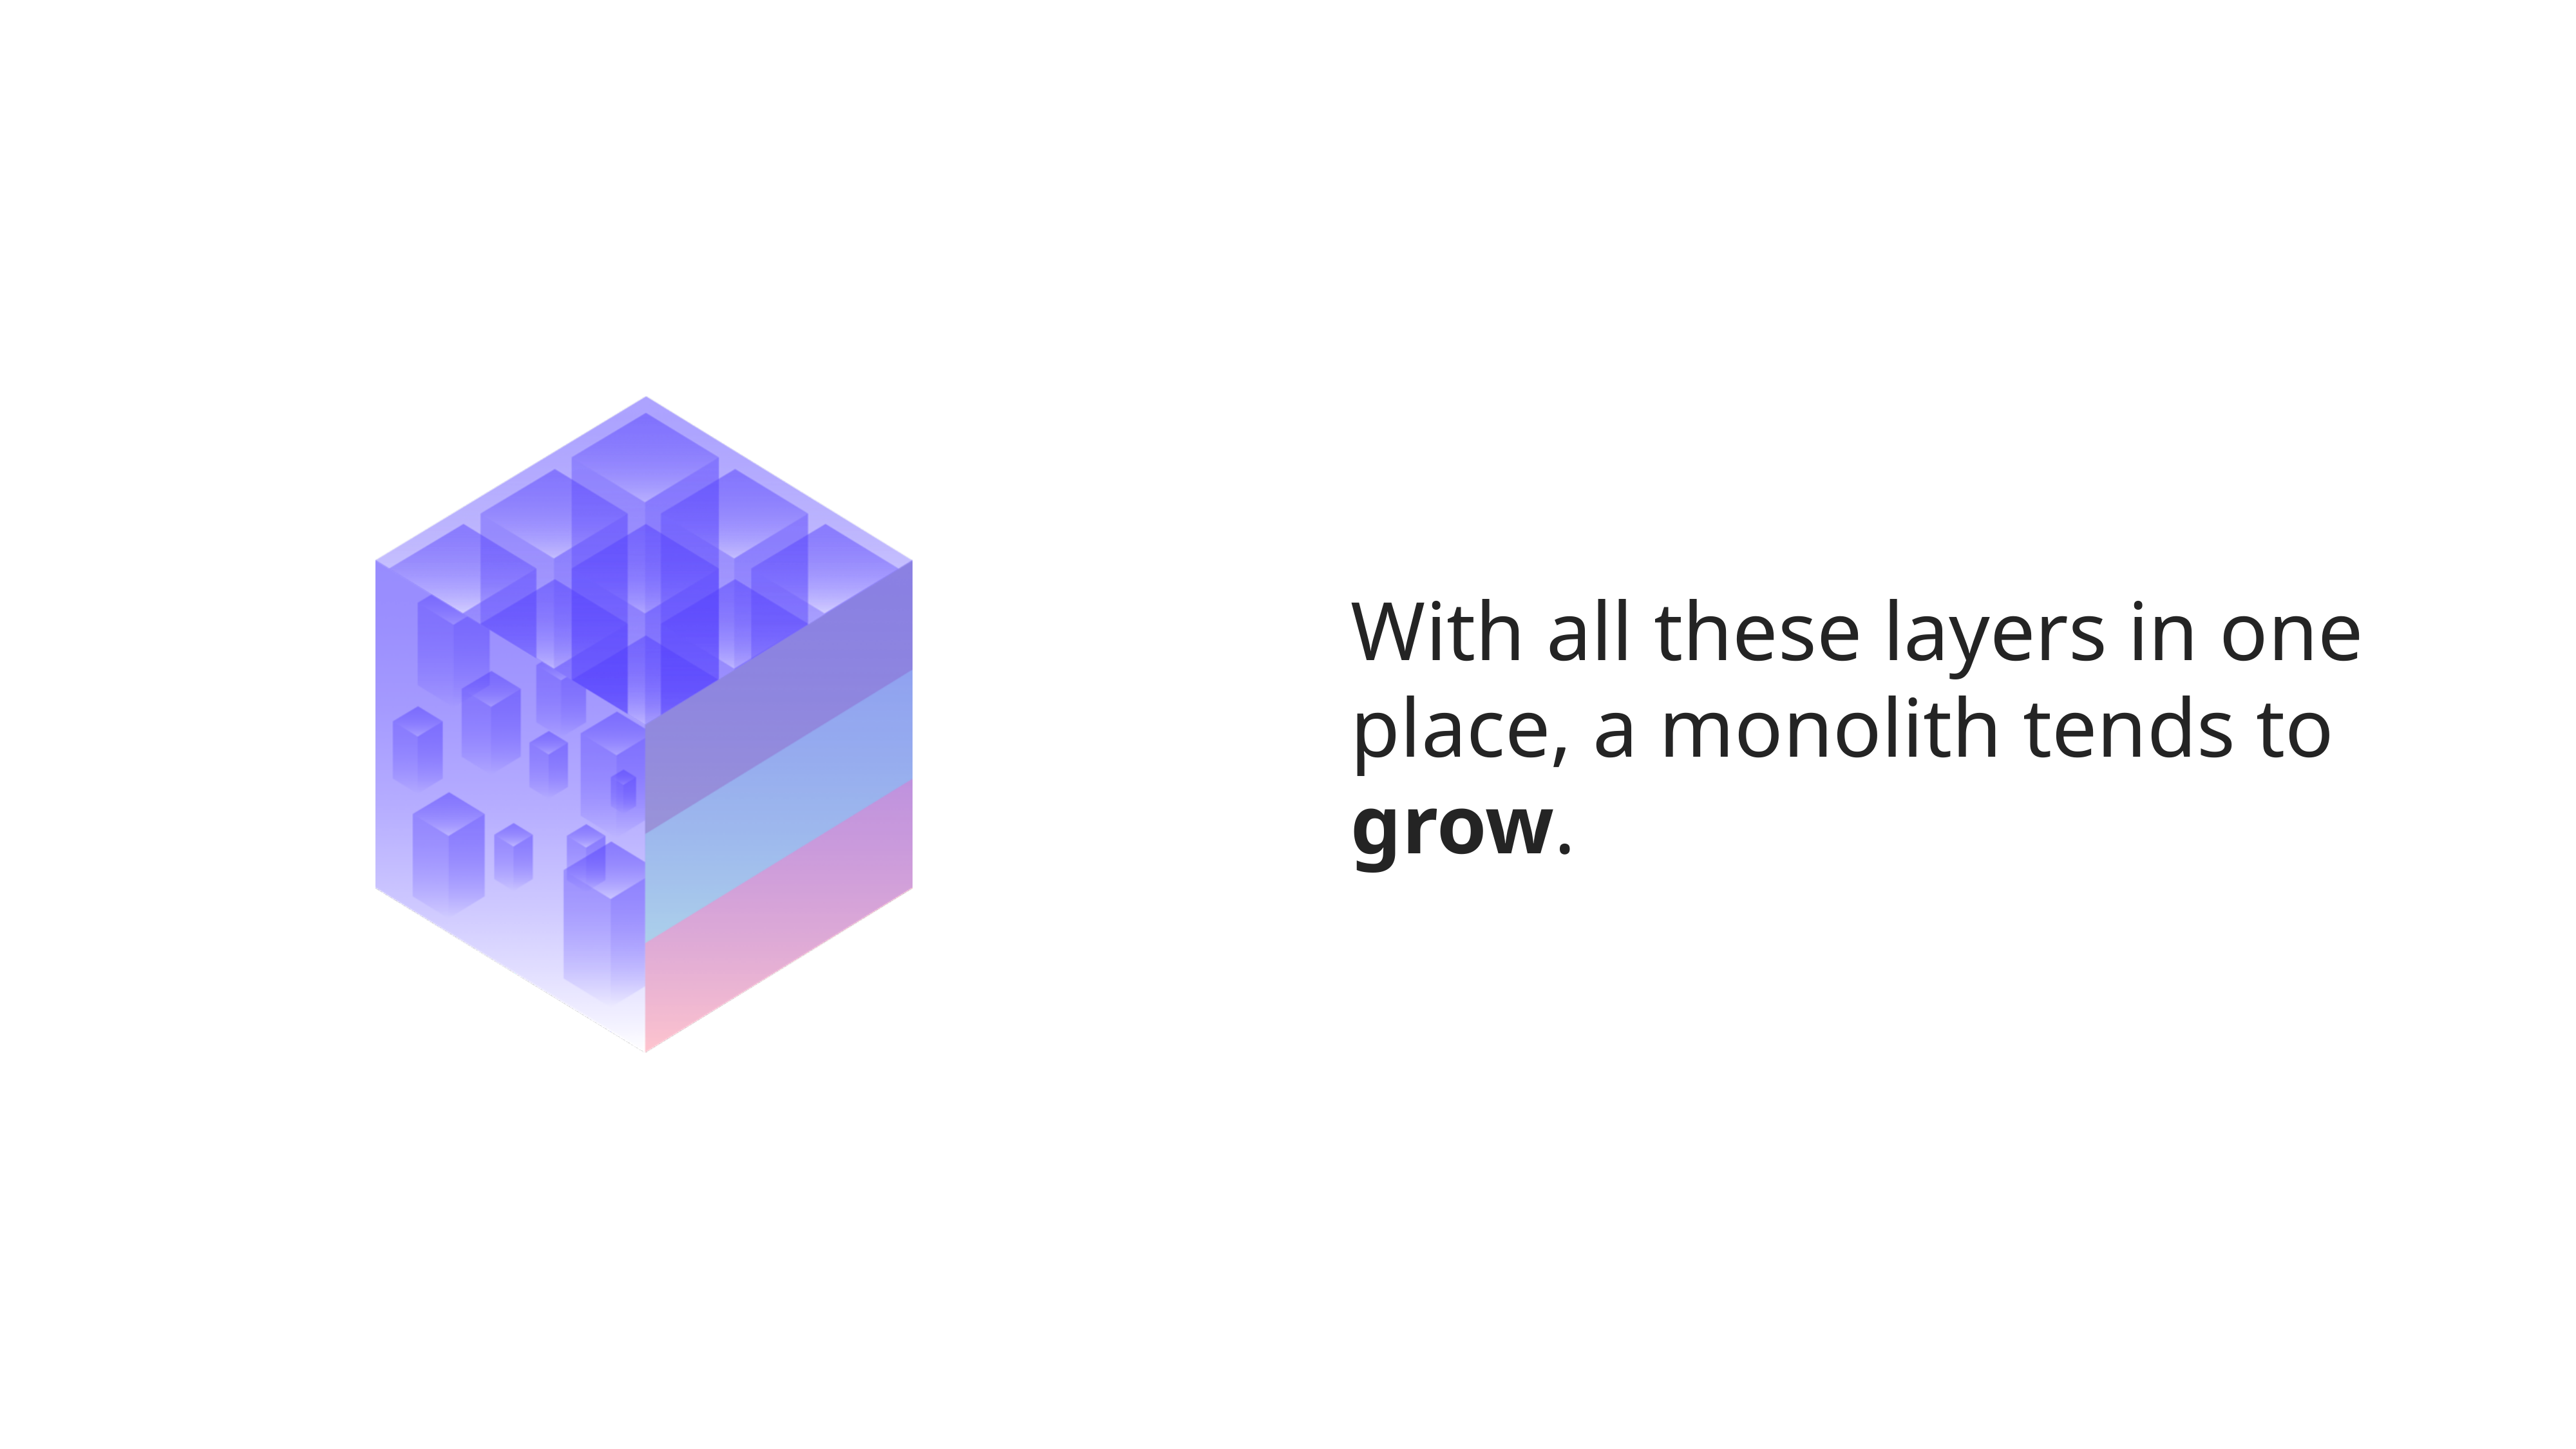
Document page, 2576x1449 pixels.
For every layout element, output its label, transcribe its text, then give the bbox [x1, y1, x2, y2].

list With all these layers in one place, a monolith tends to grow. [1350, 126, 2422, 1322]
picture [375, 396, 913, 1053]
